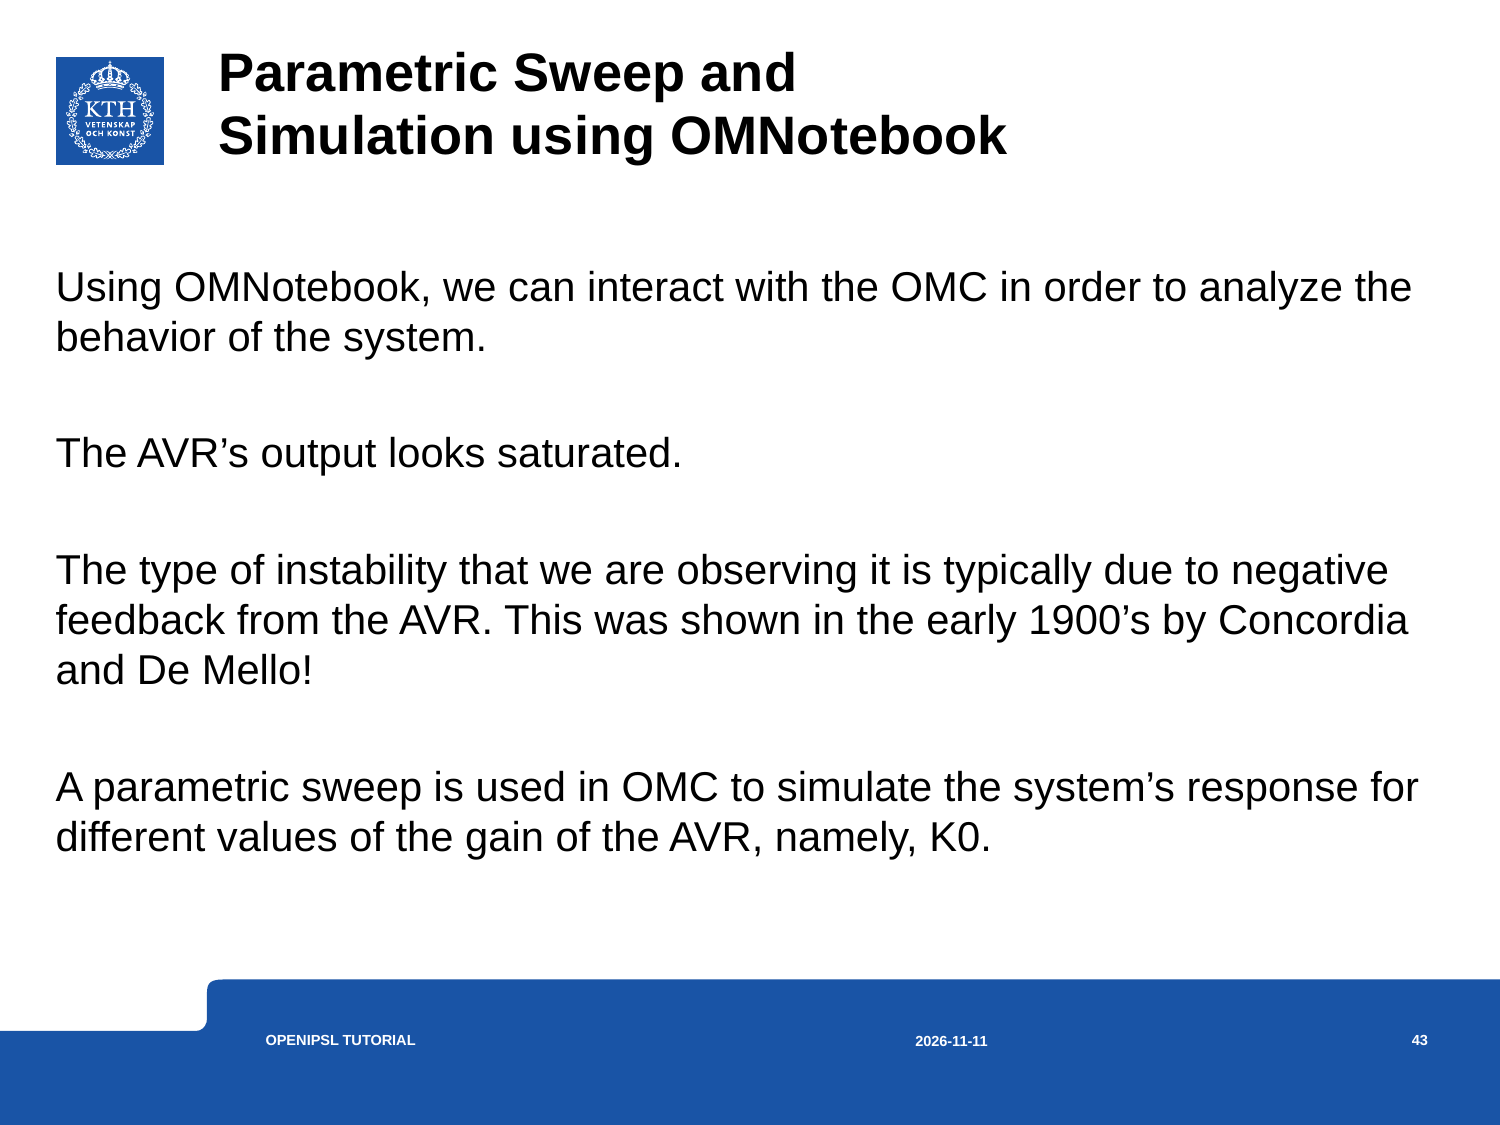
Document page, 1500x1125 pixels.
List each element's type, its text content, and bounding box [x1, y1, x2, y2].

slide_number 43 [1340, 1030, 1428, 1091]
footer OpenIPSL Tutorial [265, 1030, 741, 1091]
list Using OMNotebook, we can interact with the OMC in order to analyze the behavior of the system. The AVR’s output looks saturated. The type of instability that we are observing it is typically due to negative feedback from the AVR. This was shown in the early 1900’s by Concordia and De Mello! A parametric sweep is used in OMC to simulate the system’s response for different values of the gain of the AVR, namely, K0. [55, 259, 1447, 929]
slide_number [915, 1031, 1266, 1092]
title Parametric Sweep and Simulation using OMNotebook [218, 55, 1447, 166]
